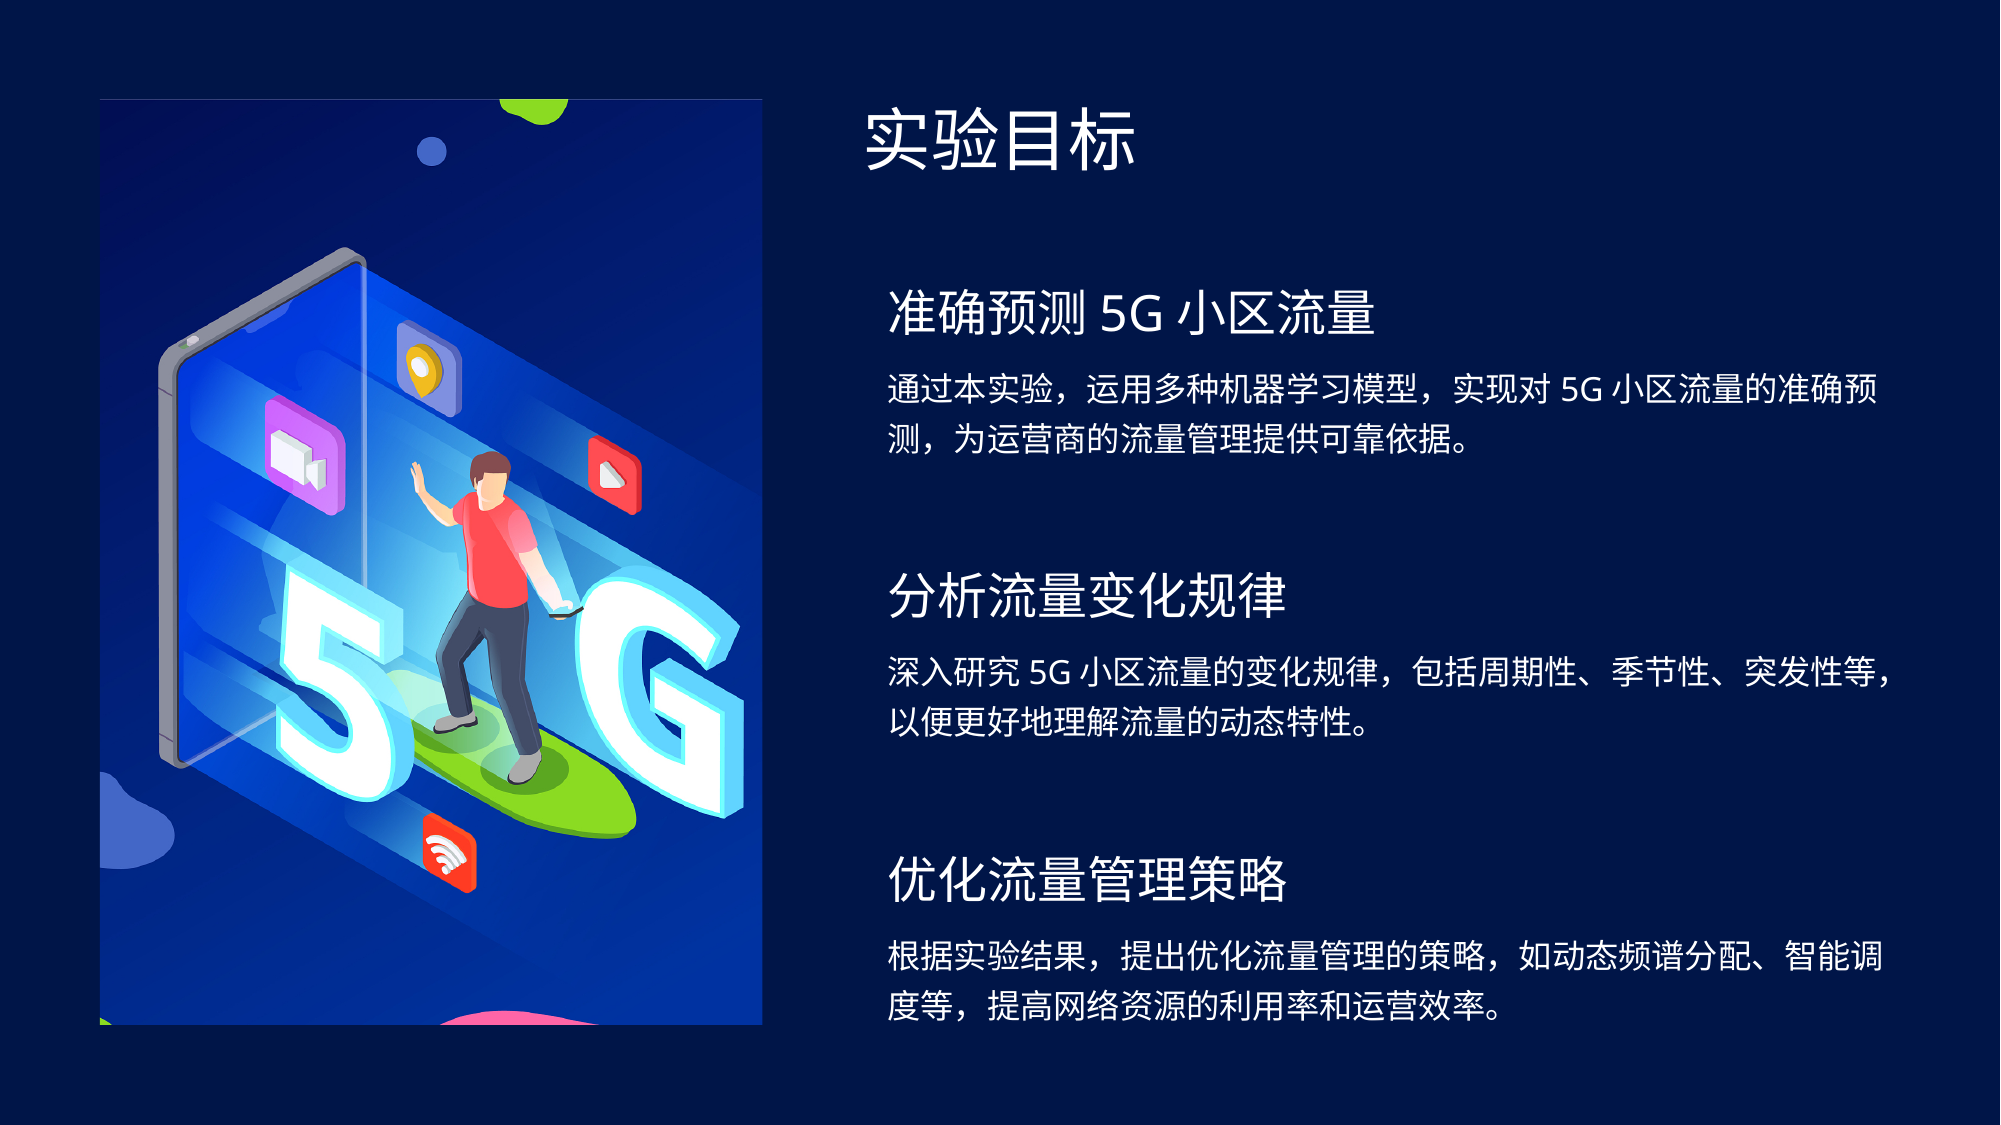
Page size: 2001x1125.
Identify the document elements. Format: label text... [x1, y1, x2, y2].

title 实验目标 [862, 87, 1900, 188]
list 优化流量管理策略 [887, 841, 1900, 909]
list 通过本实验，运用多种机器学习模型，实现对5G小区流量的准确预测，为运营商的流量管理提供可靠依据。 [887, 358, 1900, 459]
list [99, 99, 763, 1025]
list 根据实验结果，提出优化流量管理的策略，如动态频谱分配、智能调度等，提高网络资源的利用率和运营效率。 [887, 924, 1900, 1025]
list 准确预测5G小区流量 [887, 275, 1900, 342]
list 分析流量变化规律 [887, 558, 1900, 625]
list 深入研究5G小区流量的变化规律，包括周期性、季节性、突发性等，以便更好地理解流量的动态特性。 [887, 641, 1900, 742]
